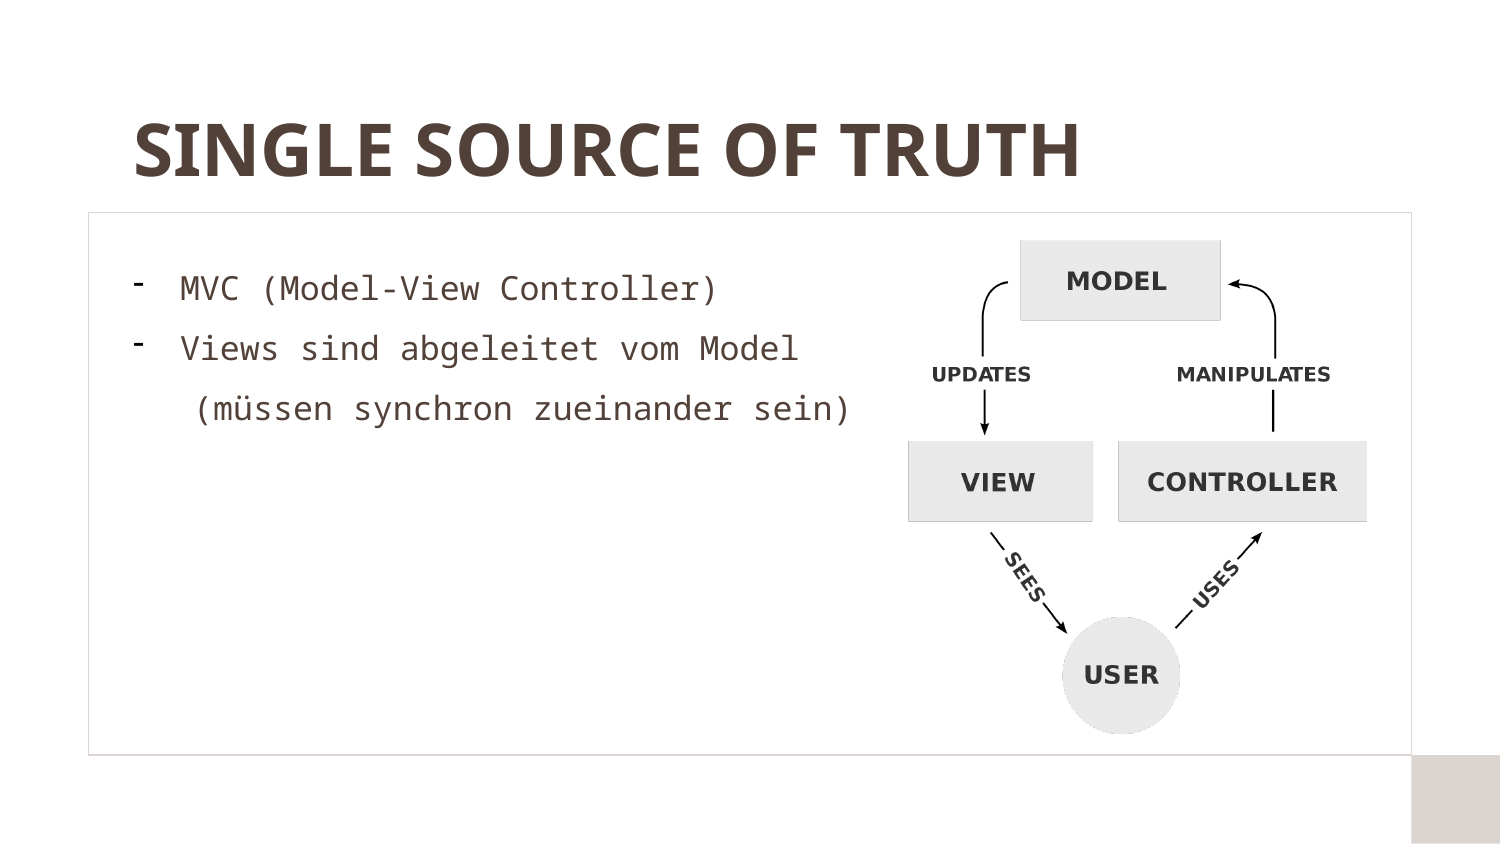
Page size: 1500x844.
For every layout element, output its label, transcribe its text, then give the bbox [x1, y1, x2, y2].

title SINGLE SOURCE OF TRUTH [118, 88, 1129, 188]
text_box MVC (Model-View Controller) Views sind abgeleitet vom Model (müssen synchron zueinander sein) [118, 231, 887, 756]
picture [892, 217, 1383, 756]
